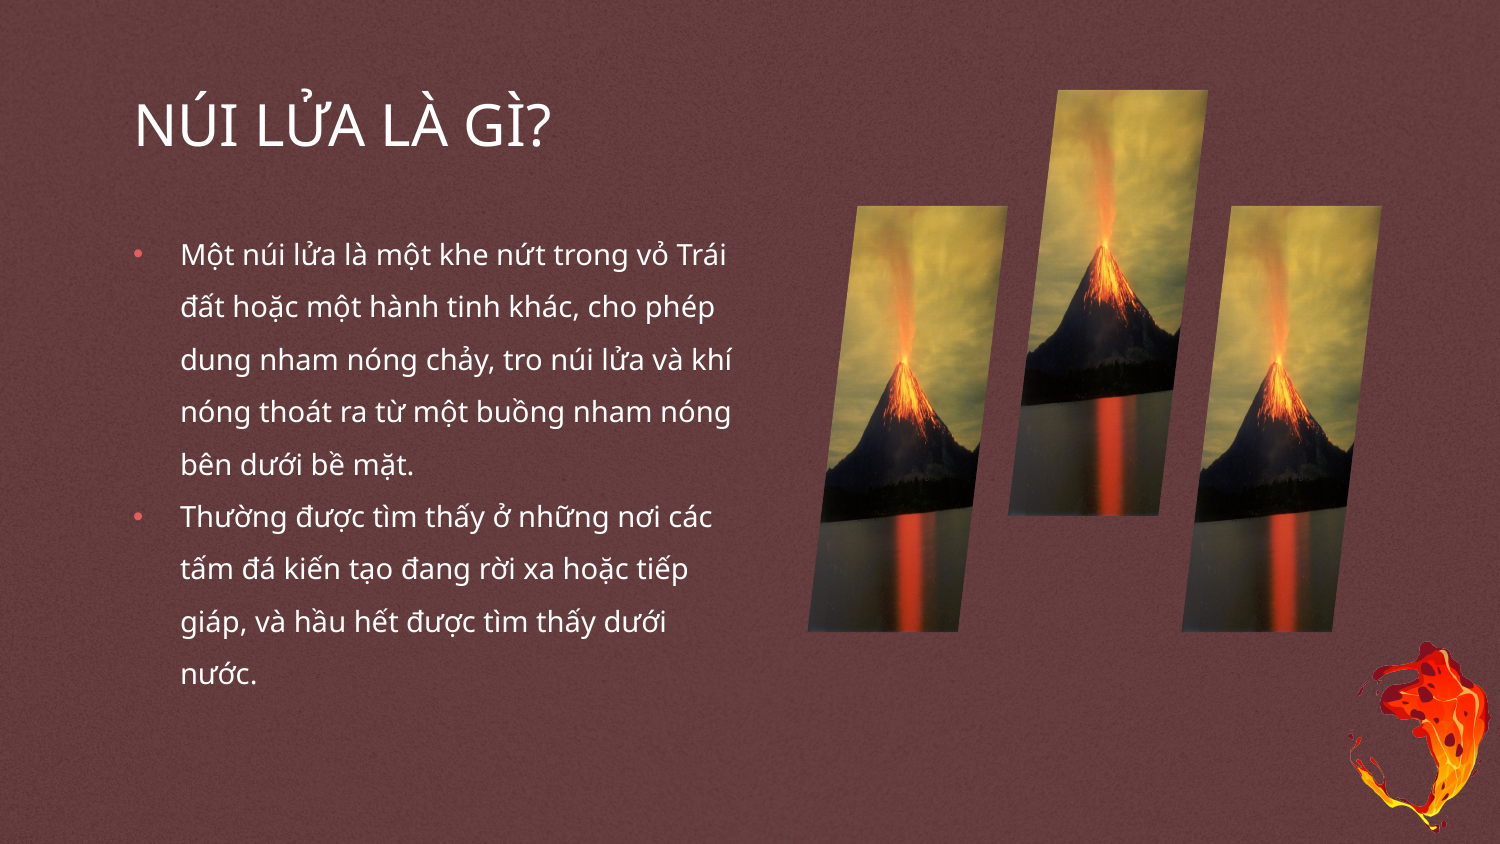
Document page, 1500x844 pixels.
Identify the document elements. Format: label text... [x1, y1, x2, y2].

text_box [807, 89, 1383, 633]
title NÚI LỬA LÀ GÌ? [118, 72, 1432, 171]
picture [1348, 641, 1491, 833]
subtitle Một núi lửa là một khe nứt trong vỏ Trái đất hoặc một hành tinh khác, cho phép dung nham nóng chảy, tro núi lửa và khí nóng thoát ra từ một buồng nham nóng bên dưới bề mặt. Thường được tìm thấy ở những nơi các tấm đá kiến ​​tạo đang rời xa hoặc tiếp giáp, và hầu hết được tìm thấy dưới nước. [118, 203, 750, 733]
